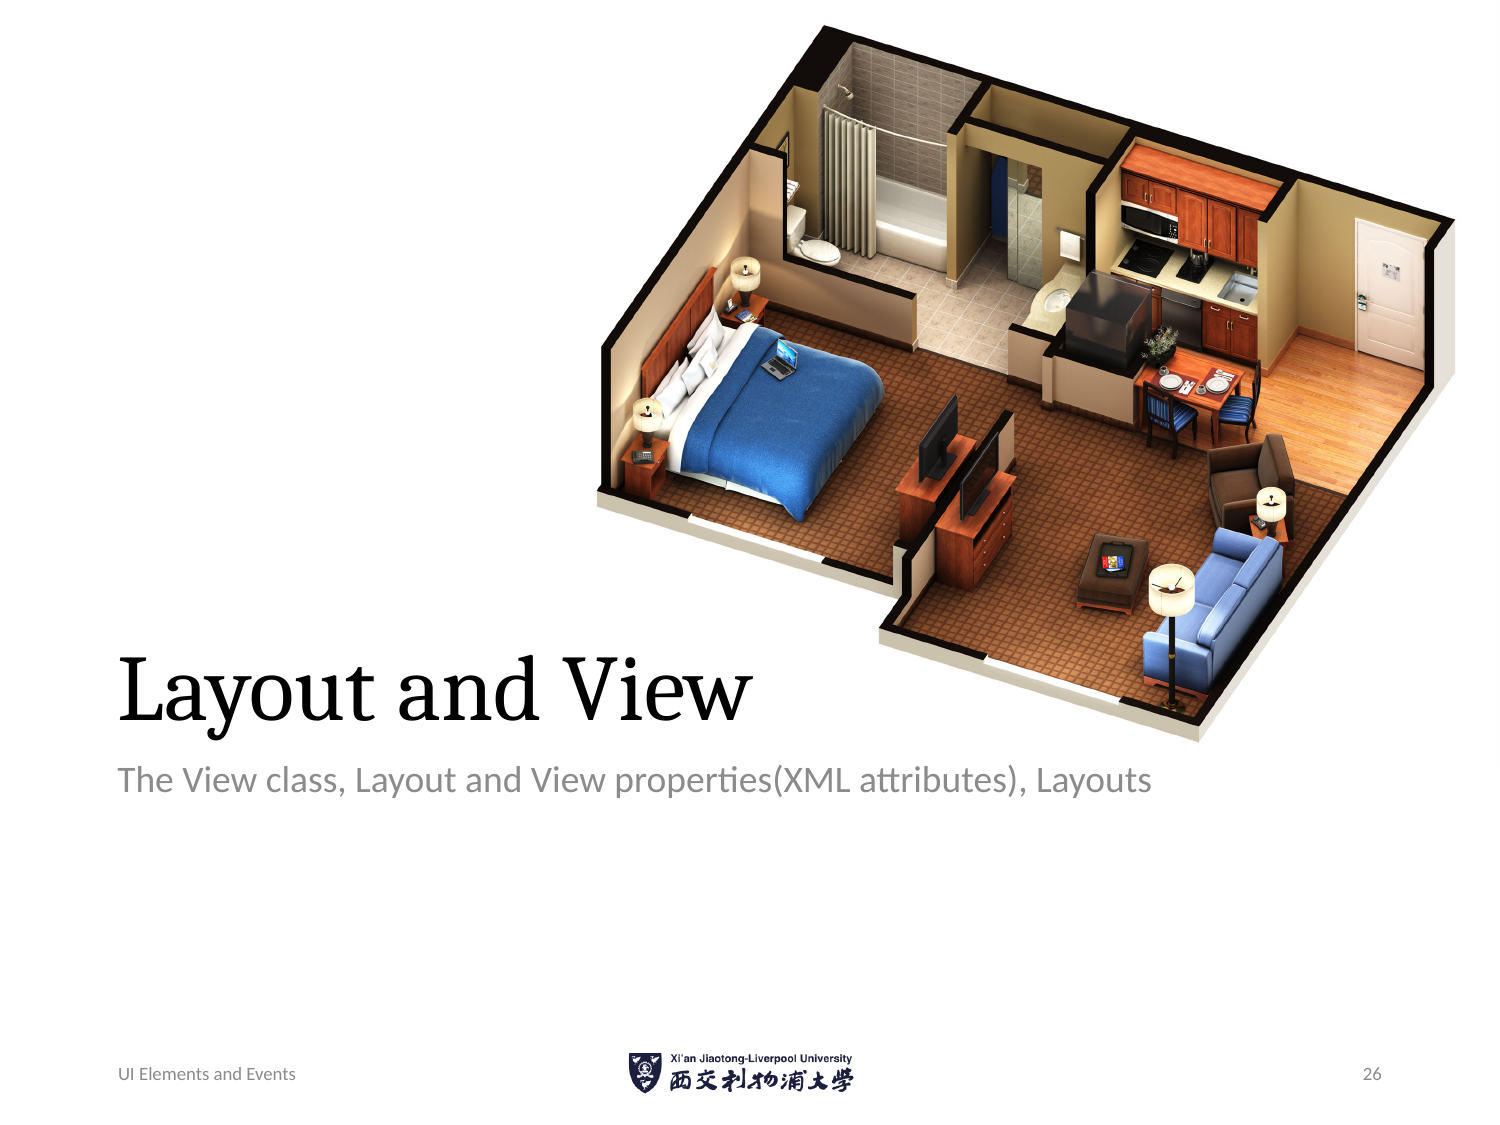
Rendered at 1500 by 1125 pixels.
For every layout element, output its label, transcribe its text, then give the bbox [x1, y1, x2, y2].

picture [553, 0, 1500, 771]
slide_number UI Elements and Events [103, 1042, 441, 1103]
picture [625, 1049, 857, 1096]
list The View class, Layout and View properties(XML attributes), Layouts [102, 752, 1397, 999]
slide_number 26 [1059, 1042, 1397, 1103]
title Layout and View [102, 280, 553, 749]
